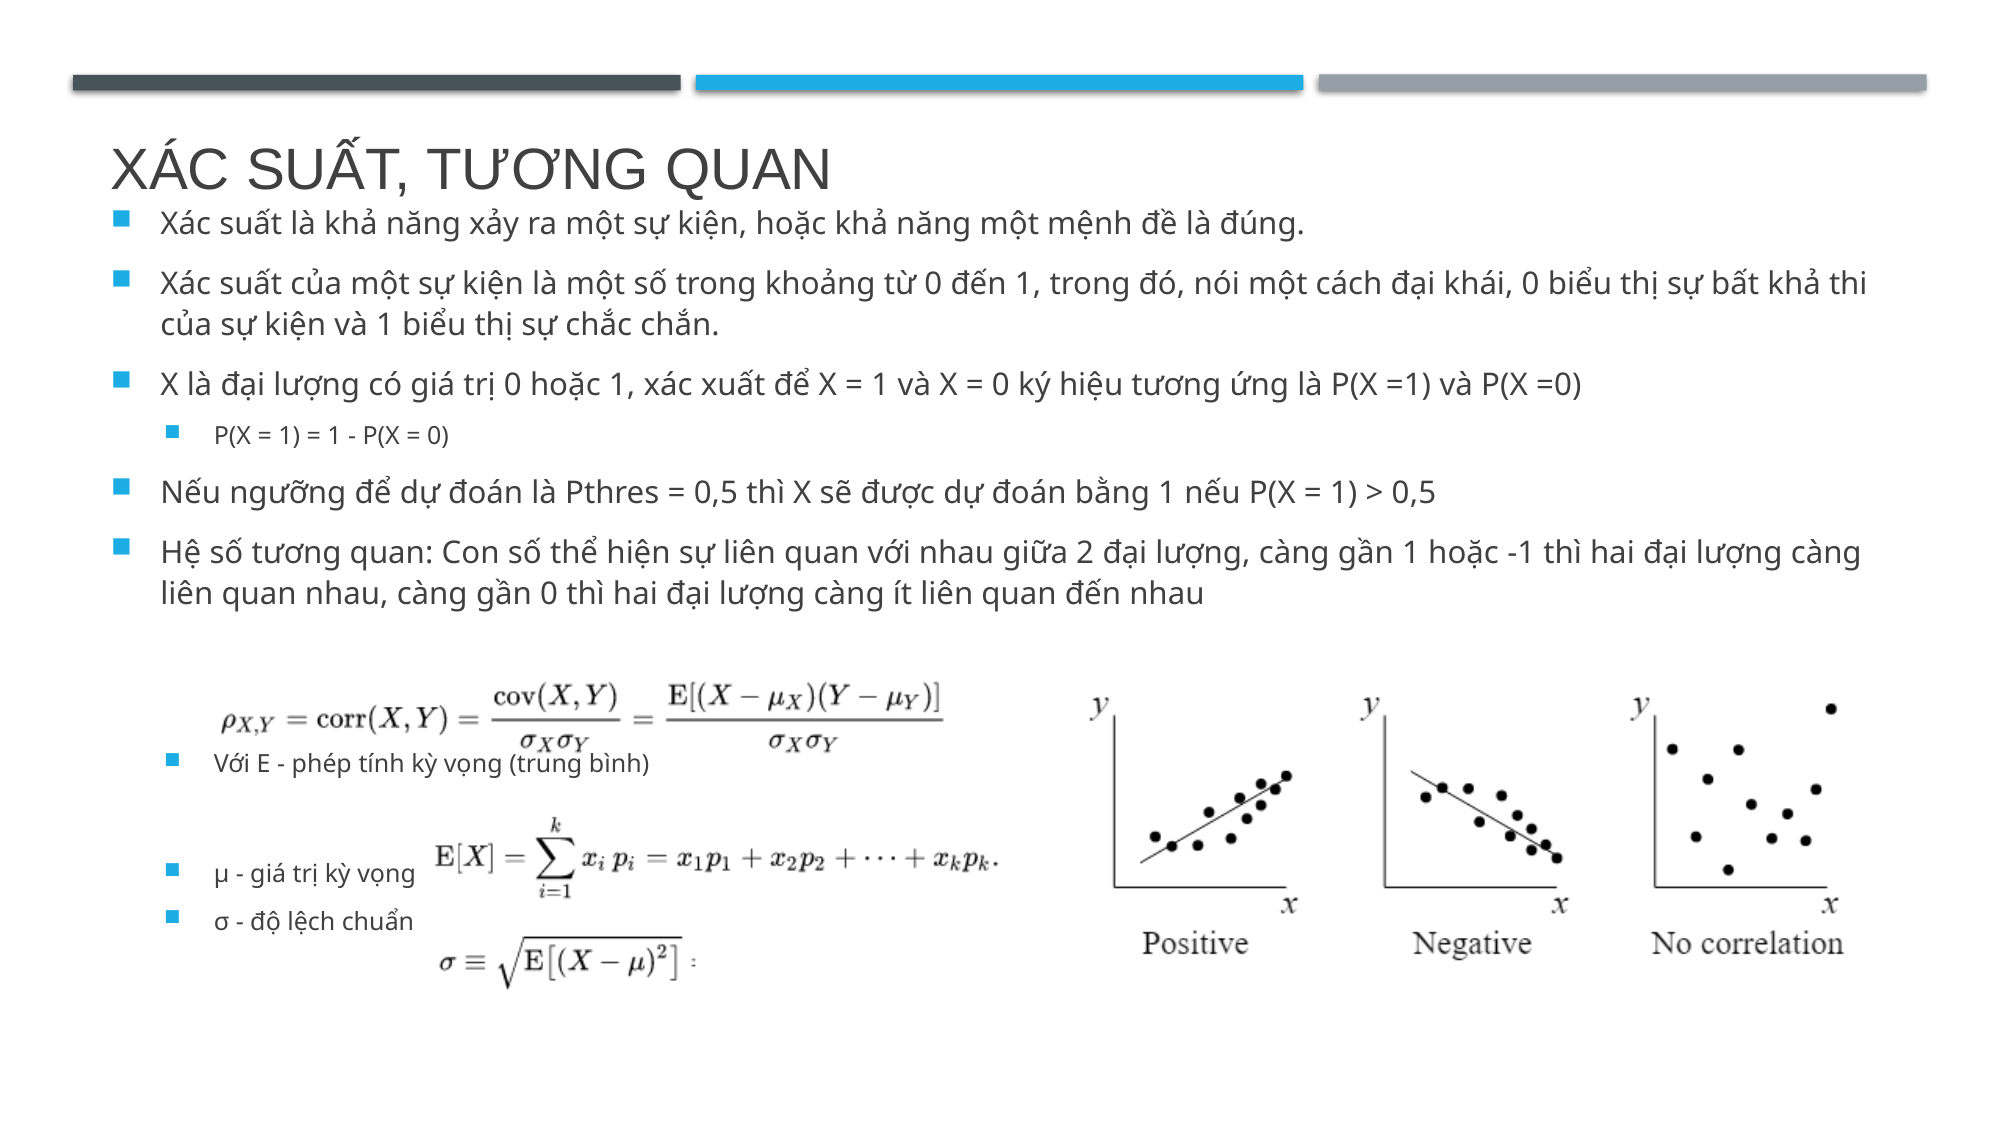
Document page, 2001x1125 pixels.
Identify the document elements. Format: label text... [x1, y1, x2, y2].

title Xác suất, tương quan [95, 13, 1905, 182]
list Xác suất là khả năng xảy ra một sự kiện, hoặc khả năng một mệnh đề là đúng. Xác suất của một sự kiện là một số trong khoảng từ 0 đến 1, trong đó, nói một cách đại khái, 0 biểu thị sự bất khả thi của sự kiện và 1 biểu thị sự chắc chắn. X là đại lượng có giá trị 0 hoặc 1, xác xuất để X = 1 và X = 0 ký hiệu tương ứng là P(X =1) và P(X =0) P(X = 1) = 1 - P(X = 0) Nếu ngưỡng để dự đoán là Pthres = 0,5 thì X sẽ được dự đoán bằng 1 nếu P(X = 1) > 0,5 Hệ số tương quan: Con số thể hiện sự liên quan với nhau giữa 2 đại lượng, càng gần 1 hoặc -1 thì hai đại lượng càng liên quan nhau, càng gần 0 thì hai đại lượng càng ít liên quan đến nhau Với E - phép tính kỳ vọng (trung bình) μ - giá trị kỳ vọng σ - độ lệch chuẩn [95, 182, 1905, 1028]
picture [1088, 695, 1845, 963]
picture [220, 679, 947, 756]
picture [435, 914, 696, 1010]
picture [435, 811, 1001, 905]
